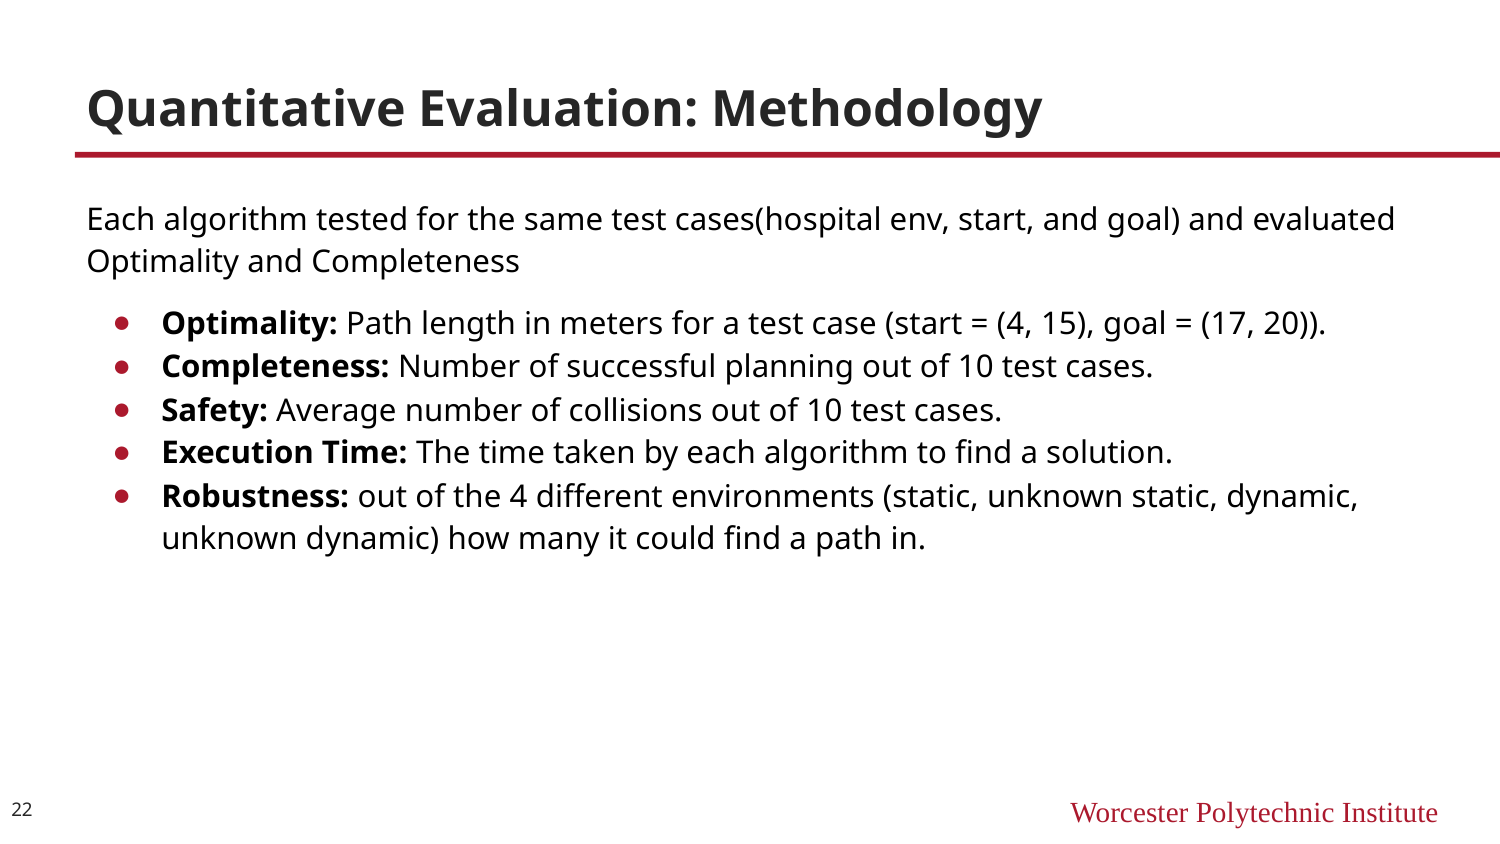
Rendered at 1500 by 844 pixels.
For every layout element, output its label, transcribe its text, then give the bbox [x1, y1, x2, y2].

slide_number ‹#› [0, 785, 75, 835]
list Each algorithm tested for the same test cases(hospital env, start, and goal) and evaluated Optimality and Completeness Optimality: Path length in meters for a test case (start = (4, 15), goal = (17, 20)). Completeness: Number of successful planning out of 10 test cases. Safety: Average number of collisions out of 10 test cases. Execution Time: The time taken by each algorithm to find a solution. Robustness: out of the 4 different environments (static, unknown static, dynamic, unknown dynamic) how many it could find a path in. [75, 187, 1425, 760]
title Quantitative Evaluation: Methodology [75, 43, 1425, 142]
